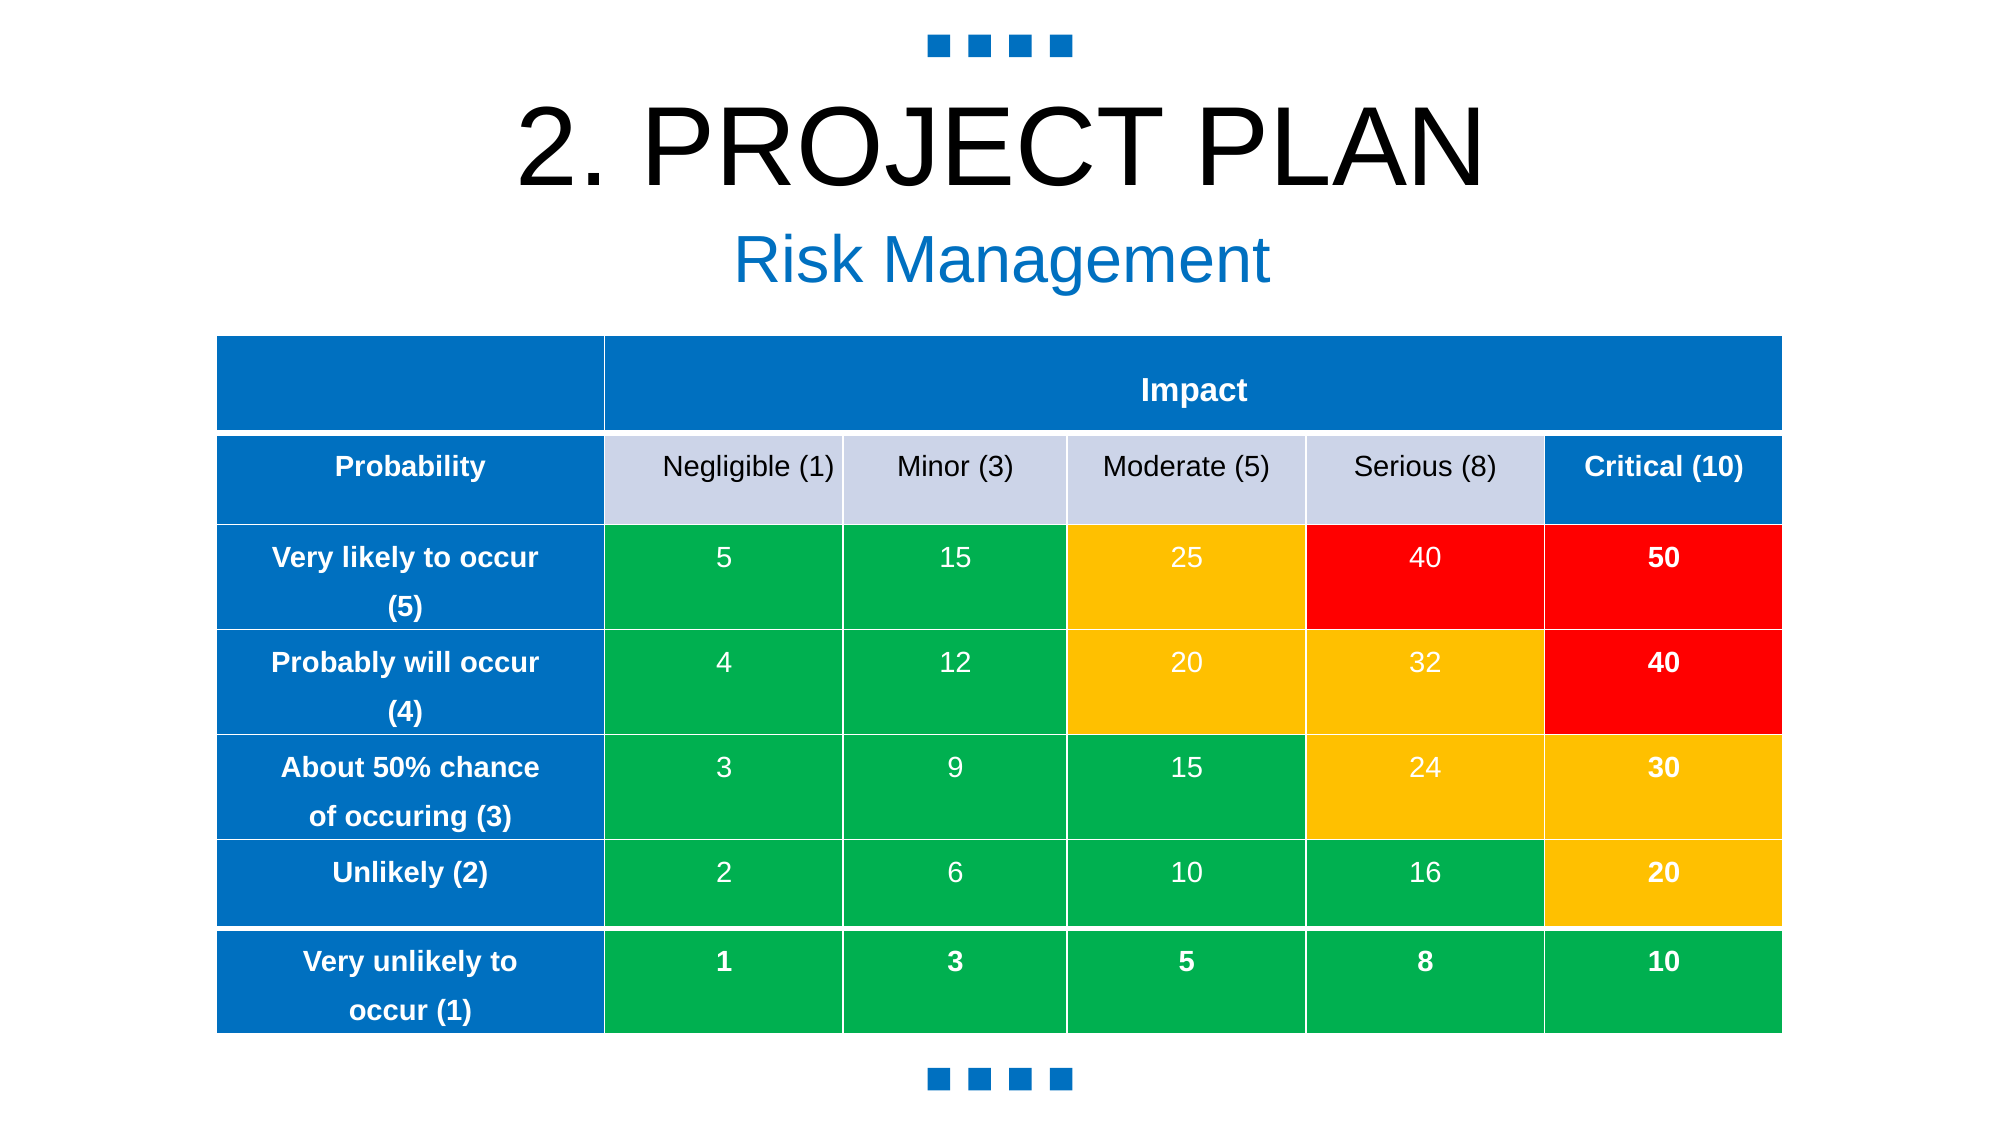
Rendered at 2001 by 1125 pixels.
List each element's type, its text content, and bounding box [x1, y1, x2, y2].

table_cell 4 [605, 630, 842, 734]
table_cell 1 [605, 931, 842, 1033]
table_cell 3 [605, 735, 842, 839]
table_cell Serious (8) [1307, 436, 1544, 524]
table_cell Minor (3) [844, 436, 1066, 524]
table_cell 12 [844, 630, 1066, 734]
table_header Impact [605, 336, 1782, 430]
table_cell Critical (10) [1545, 436, 1782, 524]
table_cell 15 [844, 525, 1066, 629]
table_cell Very unlikely to occur (1) [217, 931, 604, 1033]
table_cell 30 [1545, 735, 1782, 839]
table_cell 20 [1068, 630, 1305, 734]
table_cell 25 [1068, 525, 1305, 629]
table_cell Moderate (5) [1068, 436, 1305, 524]
table_cell 40 [1545, 630, 1782, 734]
table_cell 5 [1068, 931, 1305, 1033]
table_cell 16 [1307, 840, 1544, 926]
table_cell 6 [844, 840, 1066, 926]
table_cell 2 [605, 840, 842, 926]
table_cell 50 [1545, 525, 1782, 629]
table_cell 15 [1068, 735, 1305, 839]
table_cell Unlikely (2) [217, 840, 604, 926]
table_cell About 50% chance of occuring (3) [217, 735, 604, 839]
table_cell 8 [1307, 931, 1544, 1033]
table_cell 9 [844, 735, 1066, 839]
table_cell 10 [1545, 931, 1782, 1033]
table_cell 40 [1307, 525, 1544, 629]
list 2. PROJECT PLAN [53, 89, 1952, 208]
text_box Risk Management [654, 208, 1351, 304]
table_cell 10 [1068, 840, 1305, 926]
table_cell Negligible (1) [605, 436, 842, 524]
table_header [217, 336, 604, 430]
table_cell Probably will occur (4) [217, 630, 604, 734]
table_cell 24 [1307, 735, 1544, 839]
table_cell Probability [217, 436, 604, 524]
table_cell 5 [605, 525, 842, 629]
table_cell 32 [1307, 630, 1544, 734]
table_cell 3 [844, 931, 1066, 1033]
table_cell 20 [1545, 840, 1782, 926]
table_cell Very likely to occur (5) [217, 525, 604, 629]
